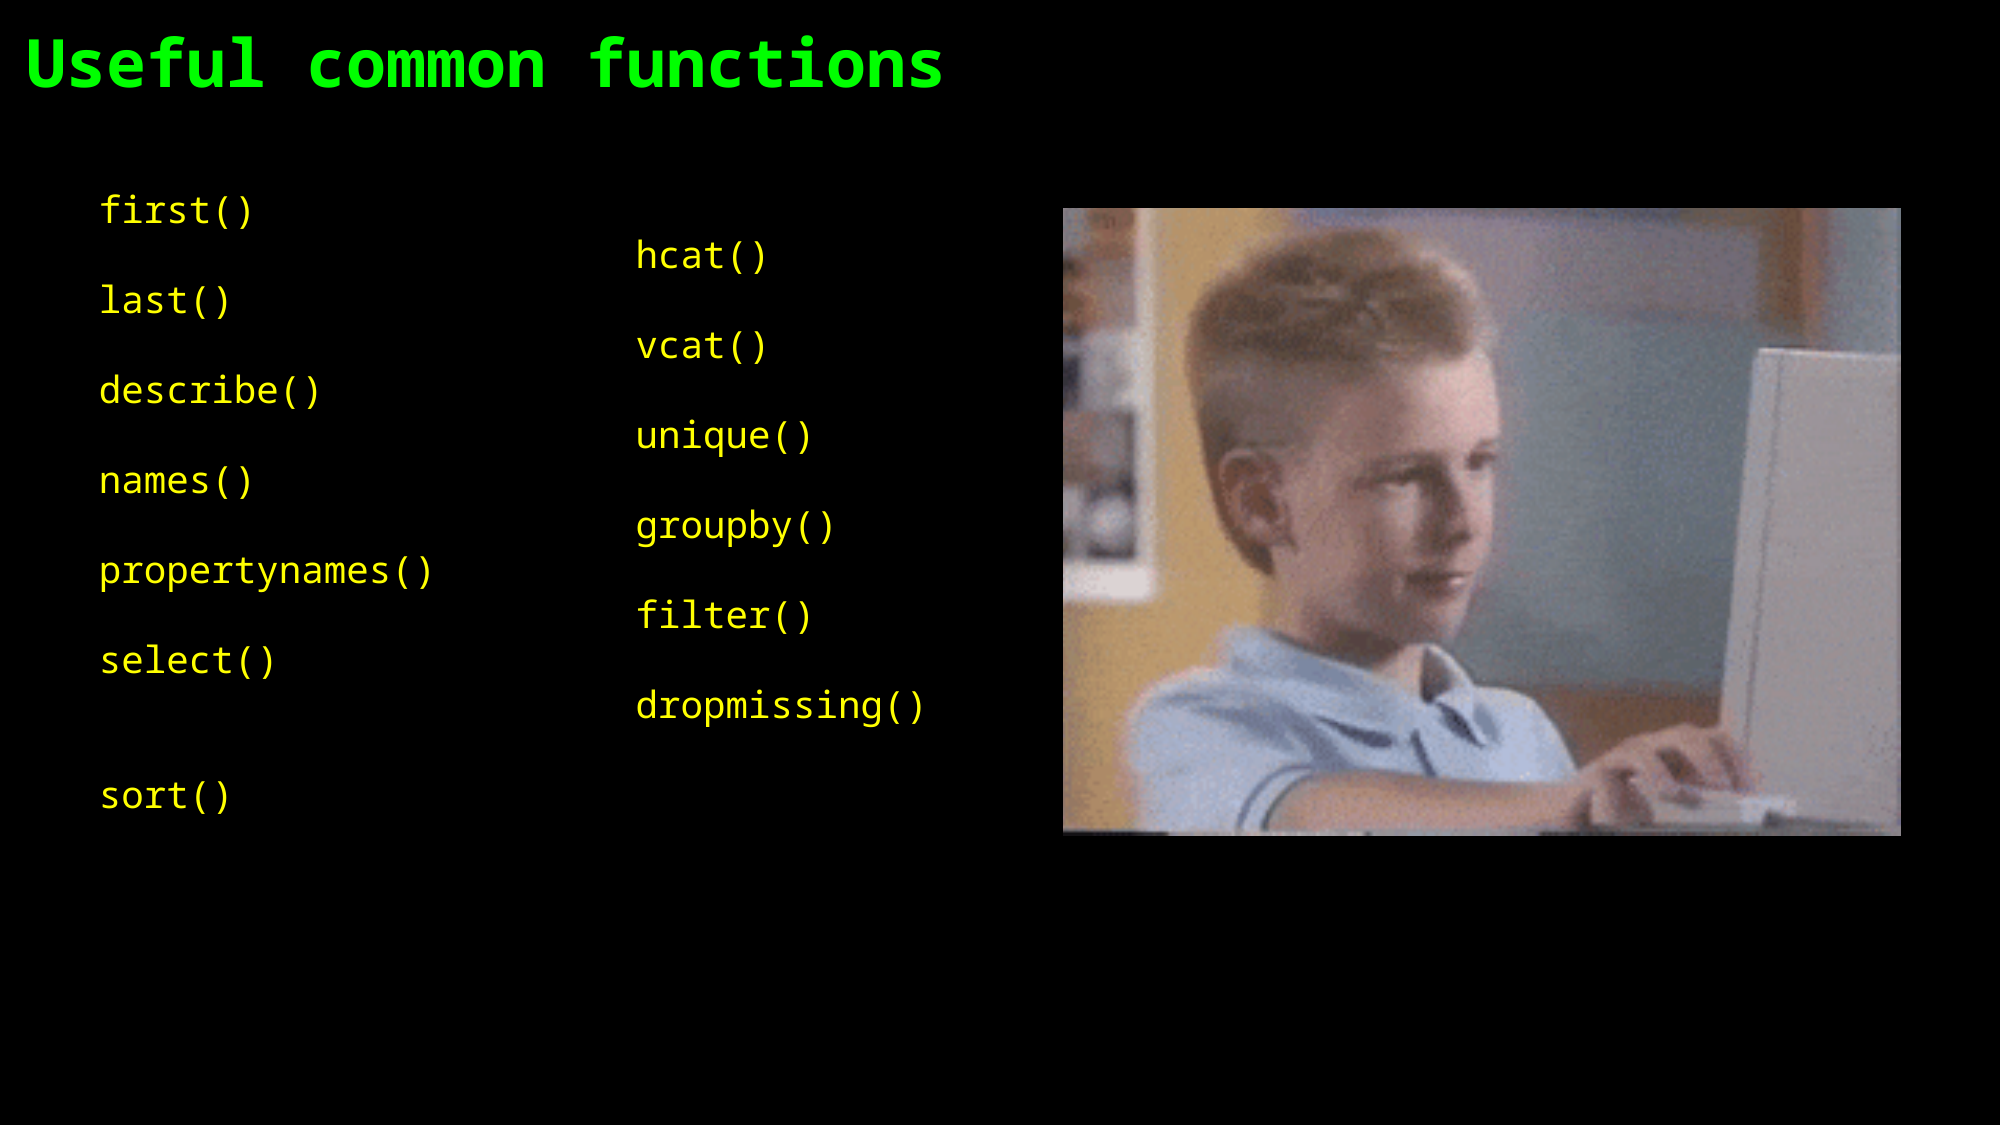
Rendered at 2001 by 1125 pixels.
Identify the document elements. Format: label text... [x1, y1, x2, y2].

text_box first() last() describe() names() propertynames() select() sort() hcat() vcat() unique() groupby() filter() dropmissing() [84, 178, 1188, 829]
picture [1063, 208, 1901, 836]
text_box Useful common functions [12, 13, 1225, 109]
